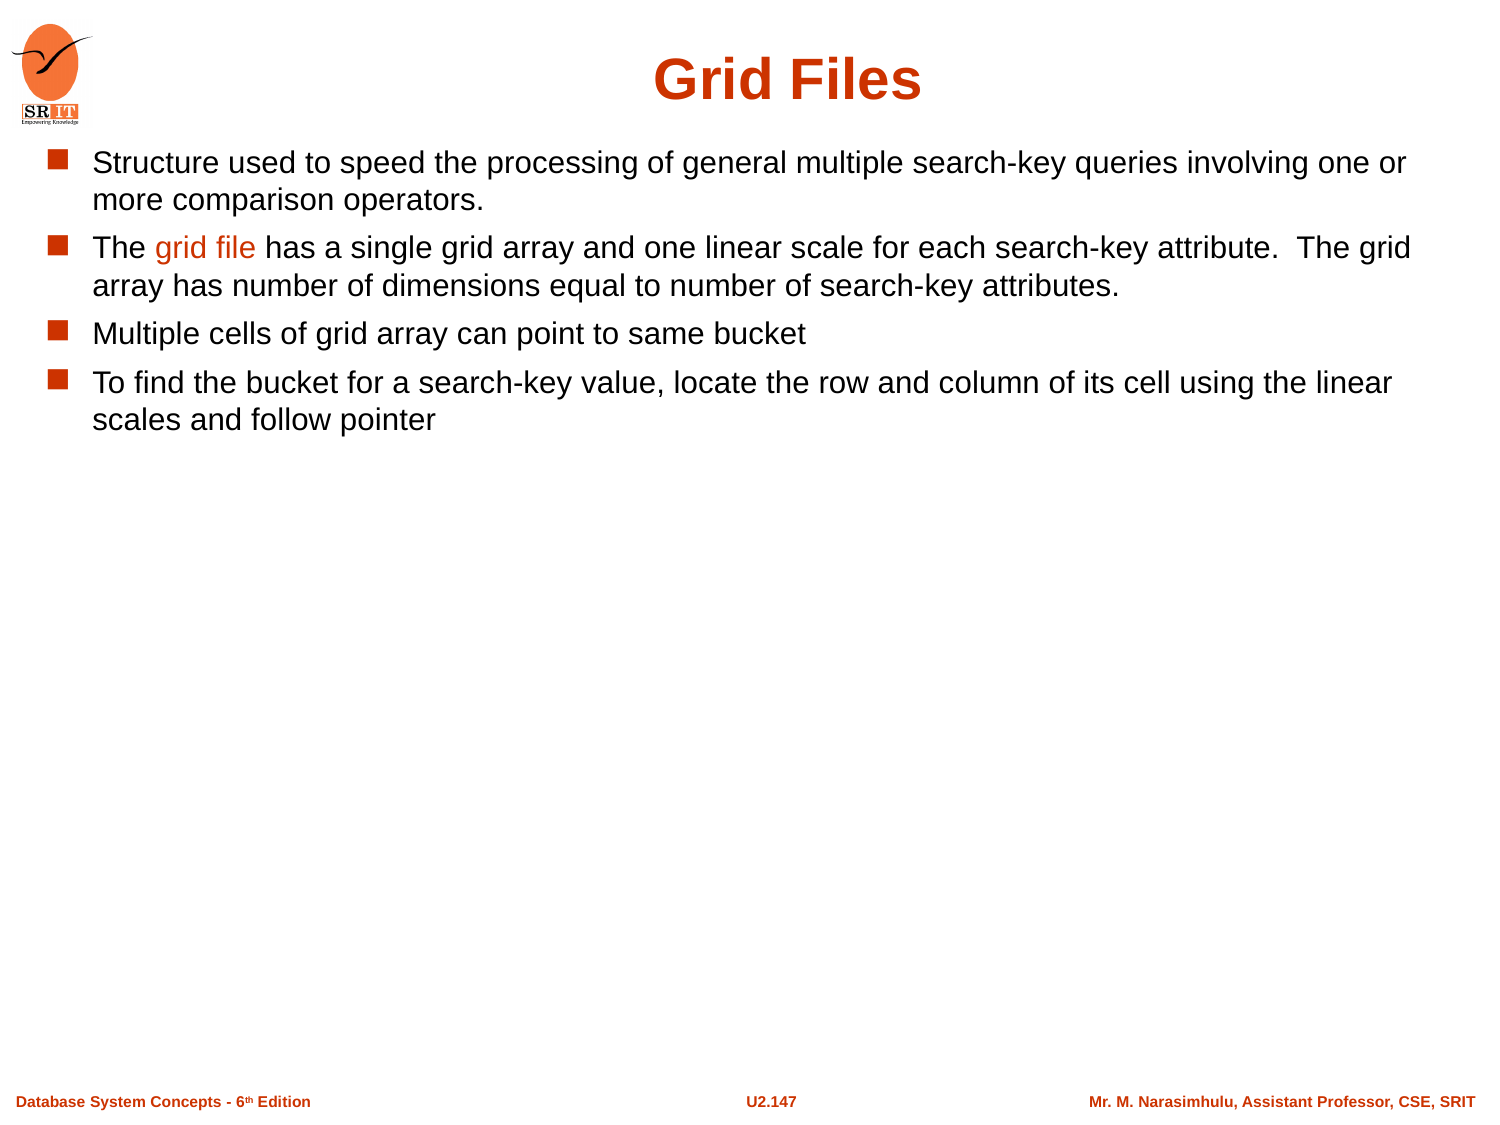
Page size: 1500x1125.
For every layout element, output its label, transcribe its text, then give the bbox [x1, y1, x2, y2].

list Structure used to speed the processing of general multiple search-key queries involving one or more comparison operators. The grid file has a single grid array and one linear scale for each search-key attribute. The grid array has number of dimensions equal to number of search-key attributes. Multiple cells of grid array can point to same bucket To find the bucket for a search-key value, locate the row and column of its cell using the linear scales and follow pointer [35, 134, 1477, 1045]
title Grid Files [125, 18, 1452, 120]
picture [11, 19, 93, 128]
